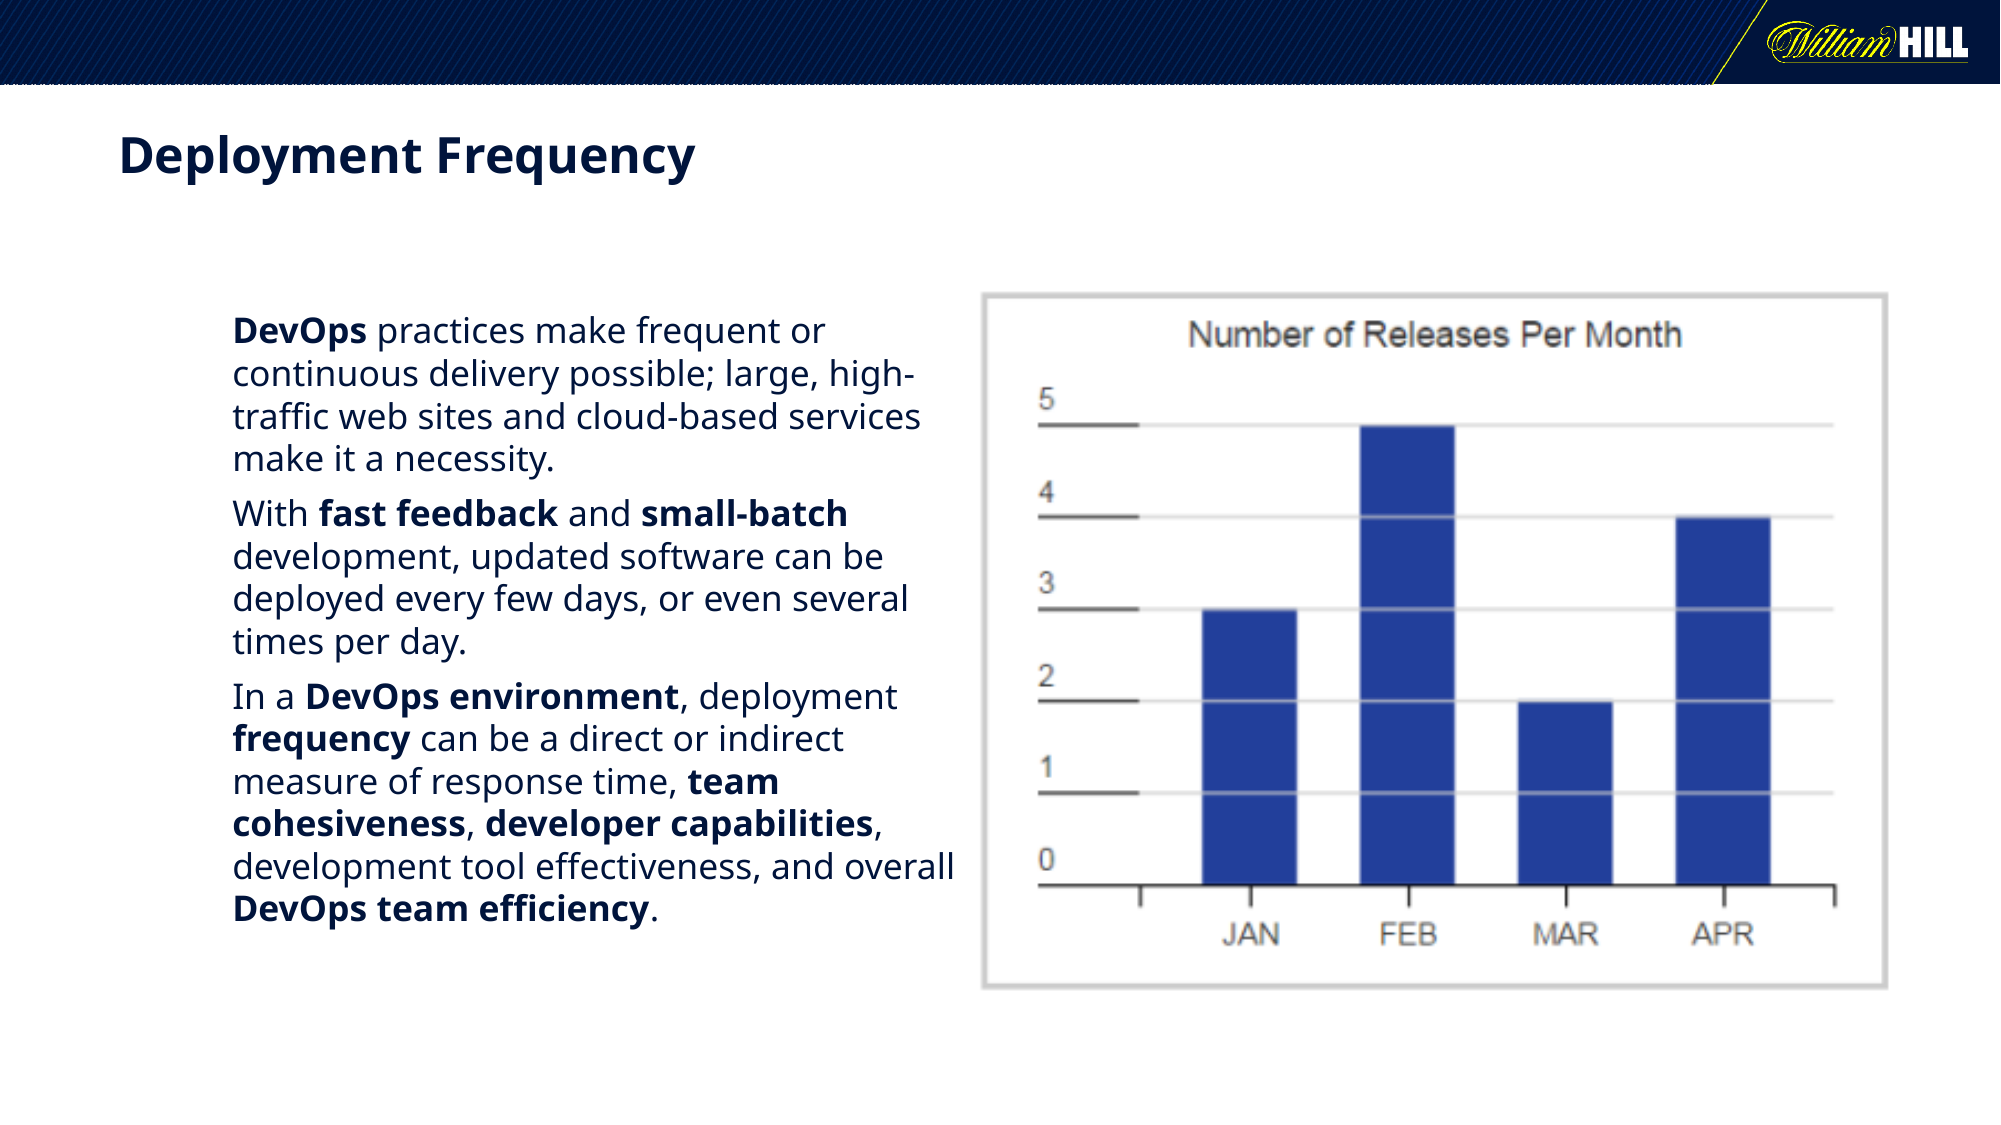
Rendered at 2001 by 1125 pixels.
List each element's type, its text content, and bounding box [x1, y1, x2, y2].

list DevOps practices make frequent or continuous delivery possible; large, high-traffic web sites and cloud-based services make it a necessity. With fast feedback and small-batch development, updated software can be deployed every few days, or even several times per day. In a DevOps environment, deployment frequency can be a direct or indirect measure of response time, team cohesiveness, developer capabilities, development tool effectiveness, and overall DevOps team efficiency. [232, 308, 971, 1012]
picture [0, 0, 1968, 85]
title Deployment Frequency [118, 129, 971, 278]
picture [970, 277, 1911, 1004]
